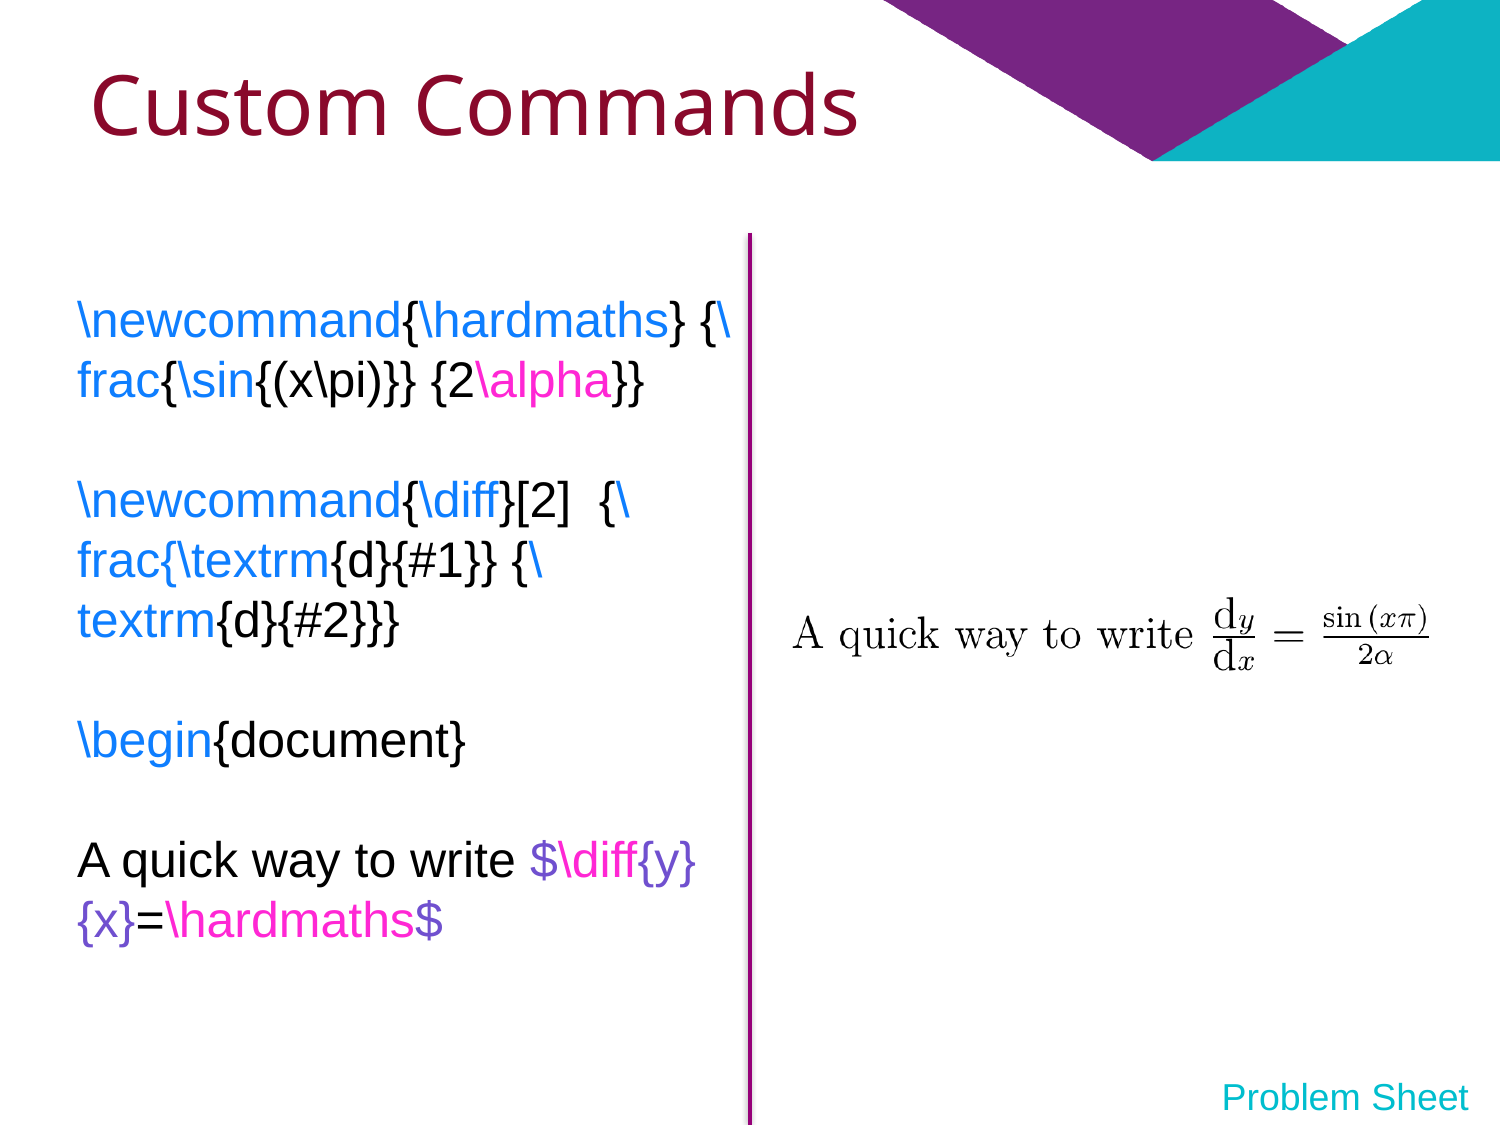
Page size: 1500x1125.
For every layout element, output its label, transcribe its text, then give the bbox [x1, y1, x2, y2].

text_box Problem Sheet [1206, 1065, 1486, 1125]
title Custom Commands [75, 45, 1425, 233]
text_box \newcommand{\hardmaths} {\frac{\sin{(x\pi)}} {2\alpha}} \newcommand{\diff}[2] {\frac{\textrm{d}{#1}} {\textrm{d}{#2}}} \begin{document} A quick way to write $\diff{y}{x}=\hardmaths$ [62, 279, 745, 955]
picture [788, 590, 1438, 679]
picture [0, 0, 1500, 163]
